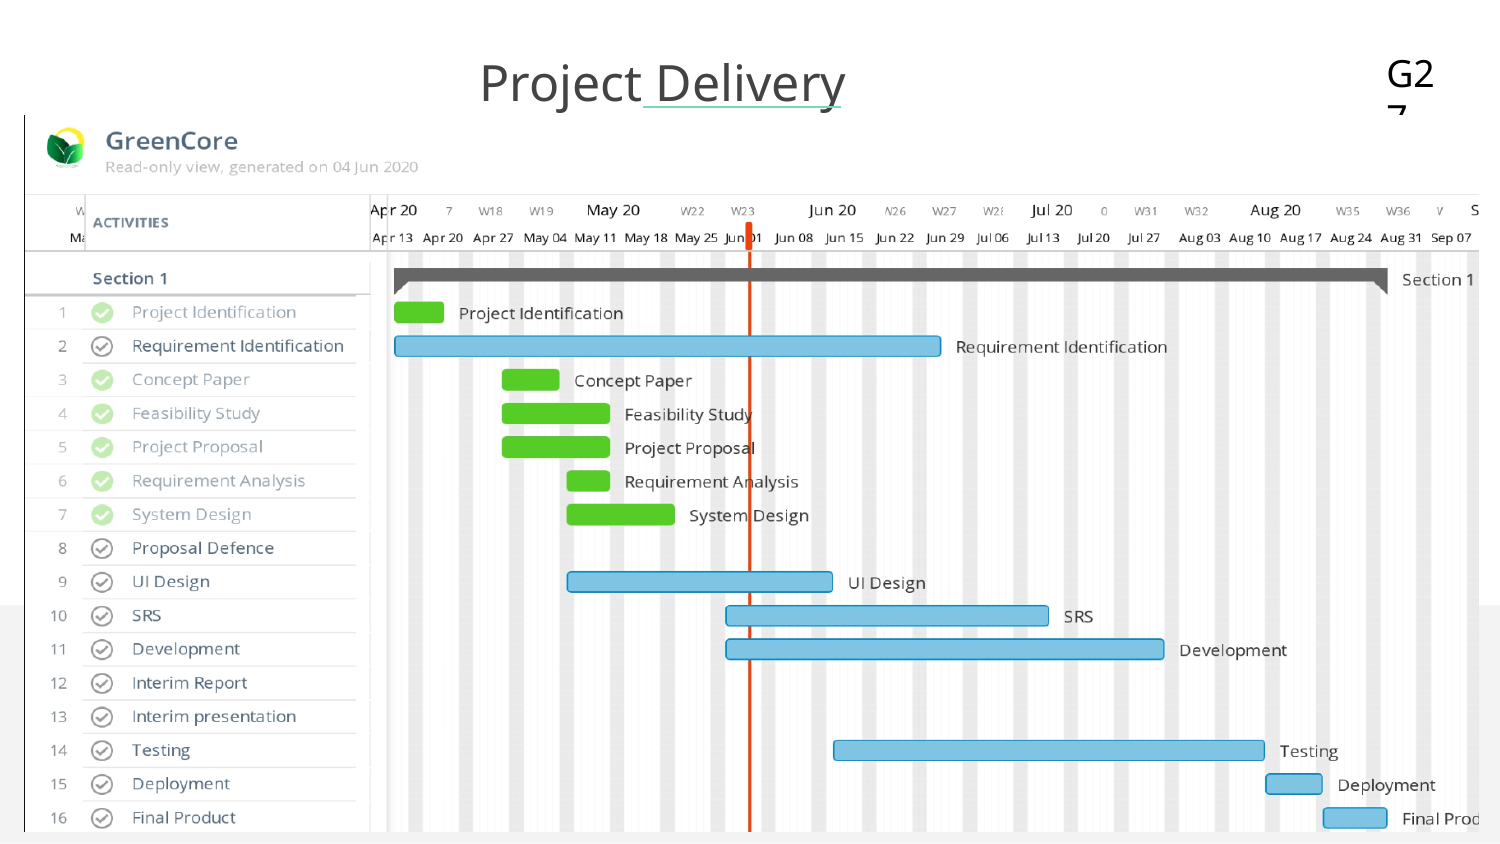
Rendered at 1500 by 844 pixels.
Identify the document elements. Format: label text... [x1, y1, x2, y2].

text_box G27 [1371, 34, 1471, 98]
title Project Delivery Timeline [464, 27, 990, 107]
picture [24, 115, 1479, 832]
